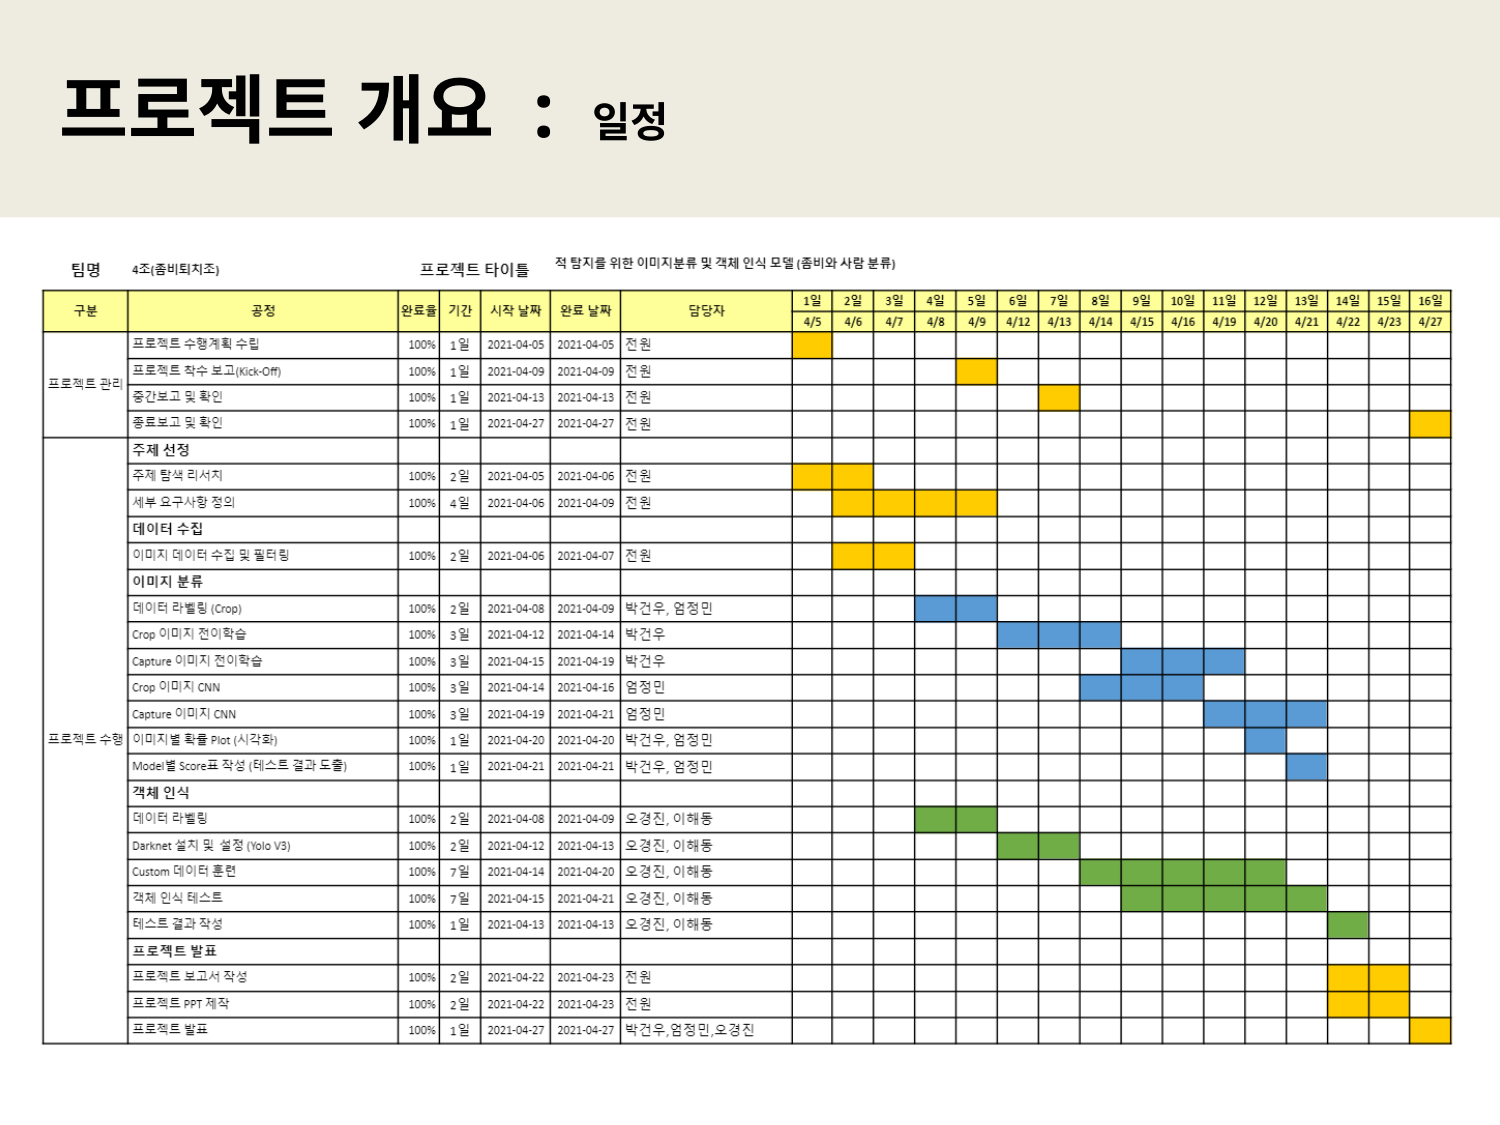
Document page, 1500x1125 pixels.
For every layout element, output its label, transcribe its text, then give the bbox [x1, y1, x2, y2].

picture [24, 242, 1476, 1057]
text_box [0, 0, 1500, 218]
text_box 프로젝트 개요 : 일정 [44, 61, 908, 153]
